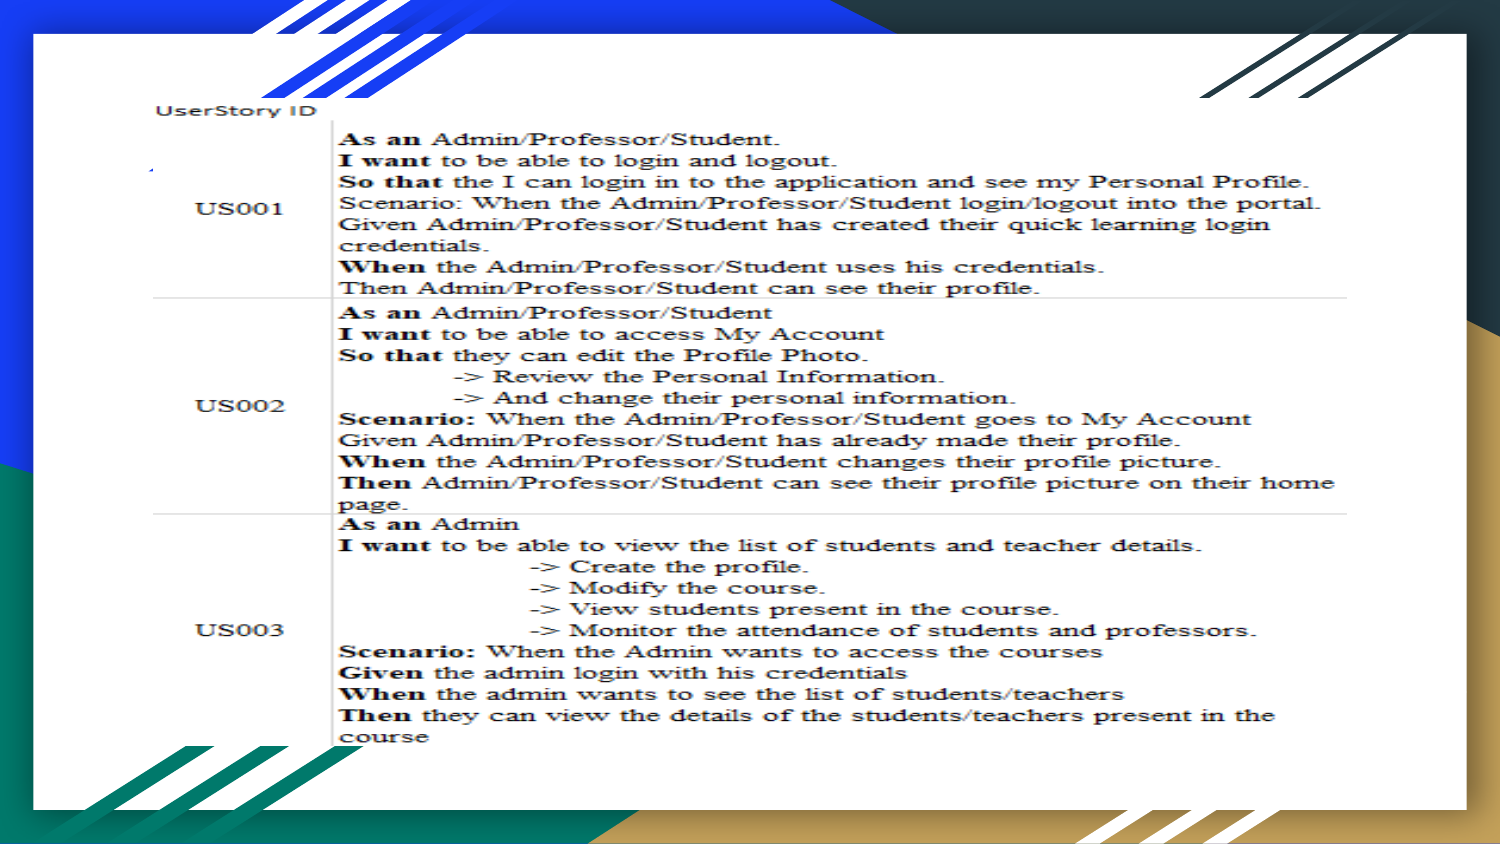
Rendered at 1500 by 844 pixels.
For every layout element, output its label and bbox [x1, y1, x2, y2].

picture [153, 98, 1347, 746]
